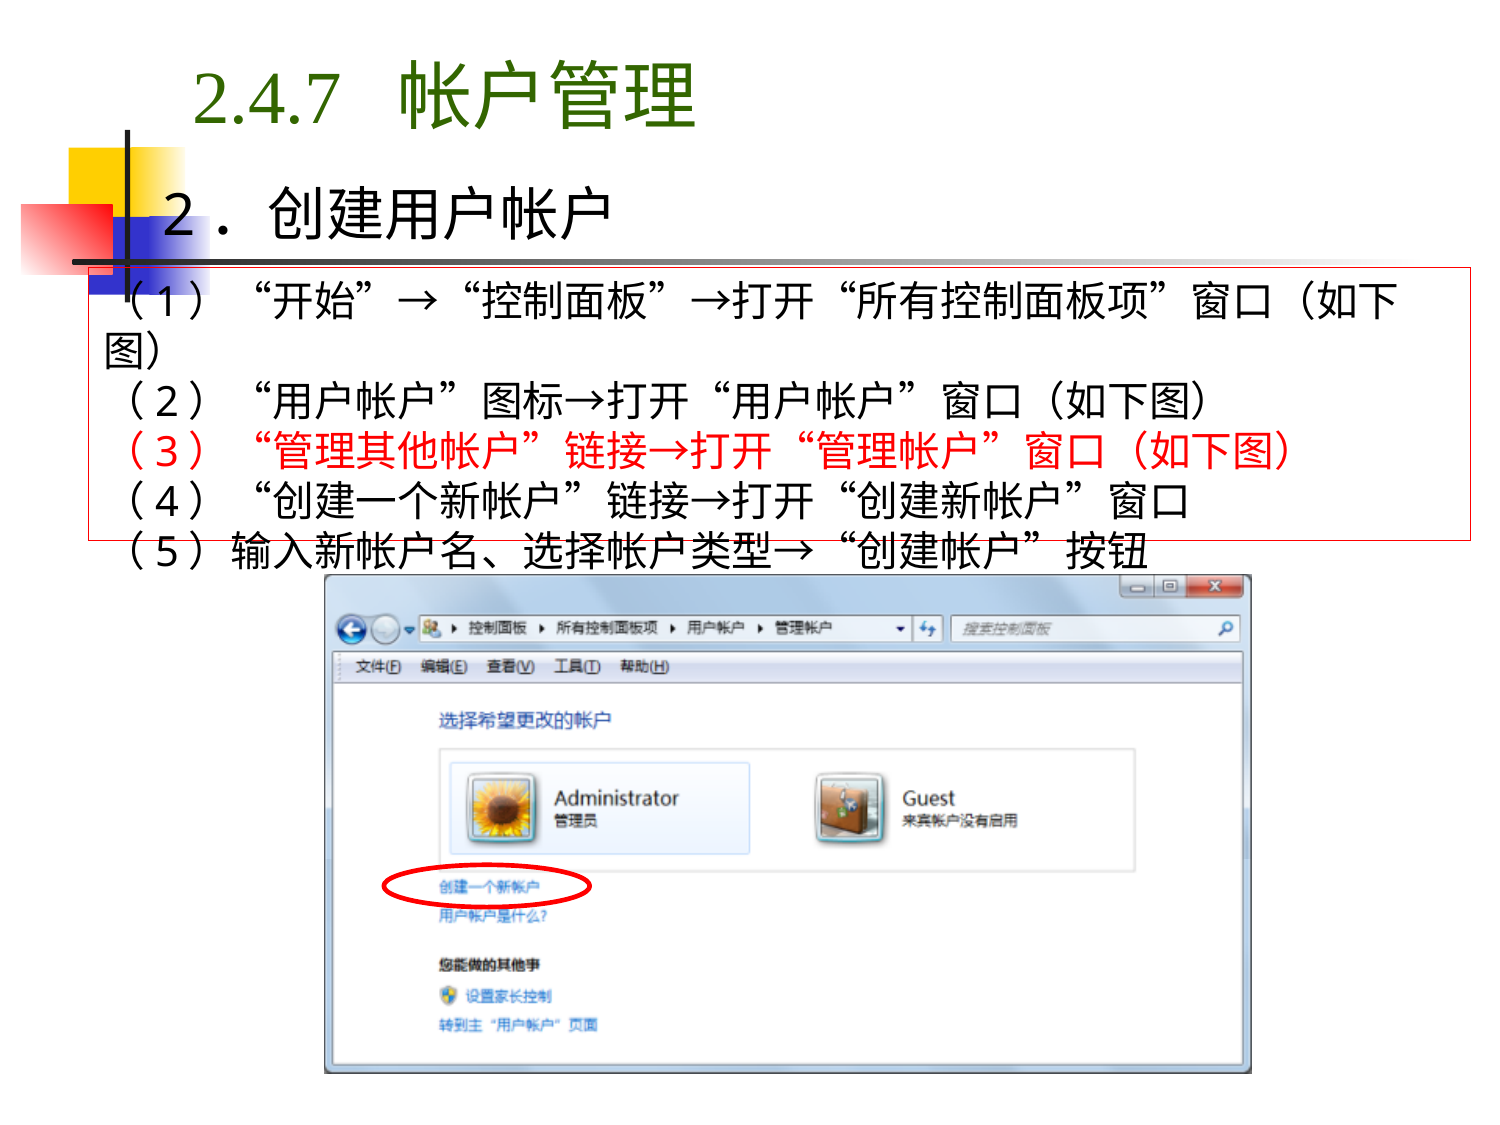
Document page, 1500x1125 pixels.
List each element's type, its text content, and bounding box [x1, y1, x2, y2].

text_box 2．创建用户帐户 [147, 169, 1272, 255]
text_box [324, 574, 1253, 1075]
title 2.4.7 帐户管理 [177, 1, 1500, 188]
text_box （1）“开始”→“控制面板”→打开“所有控制面板项”窗口（如下图） （2）“用户帐户”图标→打开“用户帐户”窗口（如下图） （3）“管理其他帐户”链接→打开“管理帐户”窗口（如下图） （4）“创建一个新帐户”链接→打开“创建新帐户”窗口 （5）输入新帐户名、选择帐户类型→“创建帐户”按钮 [88, 267, 1471, 541]
